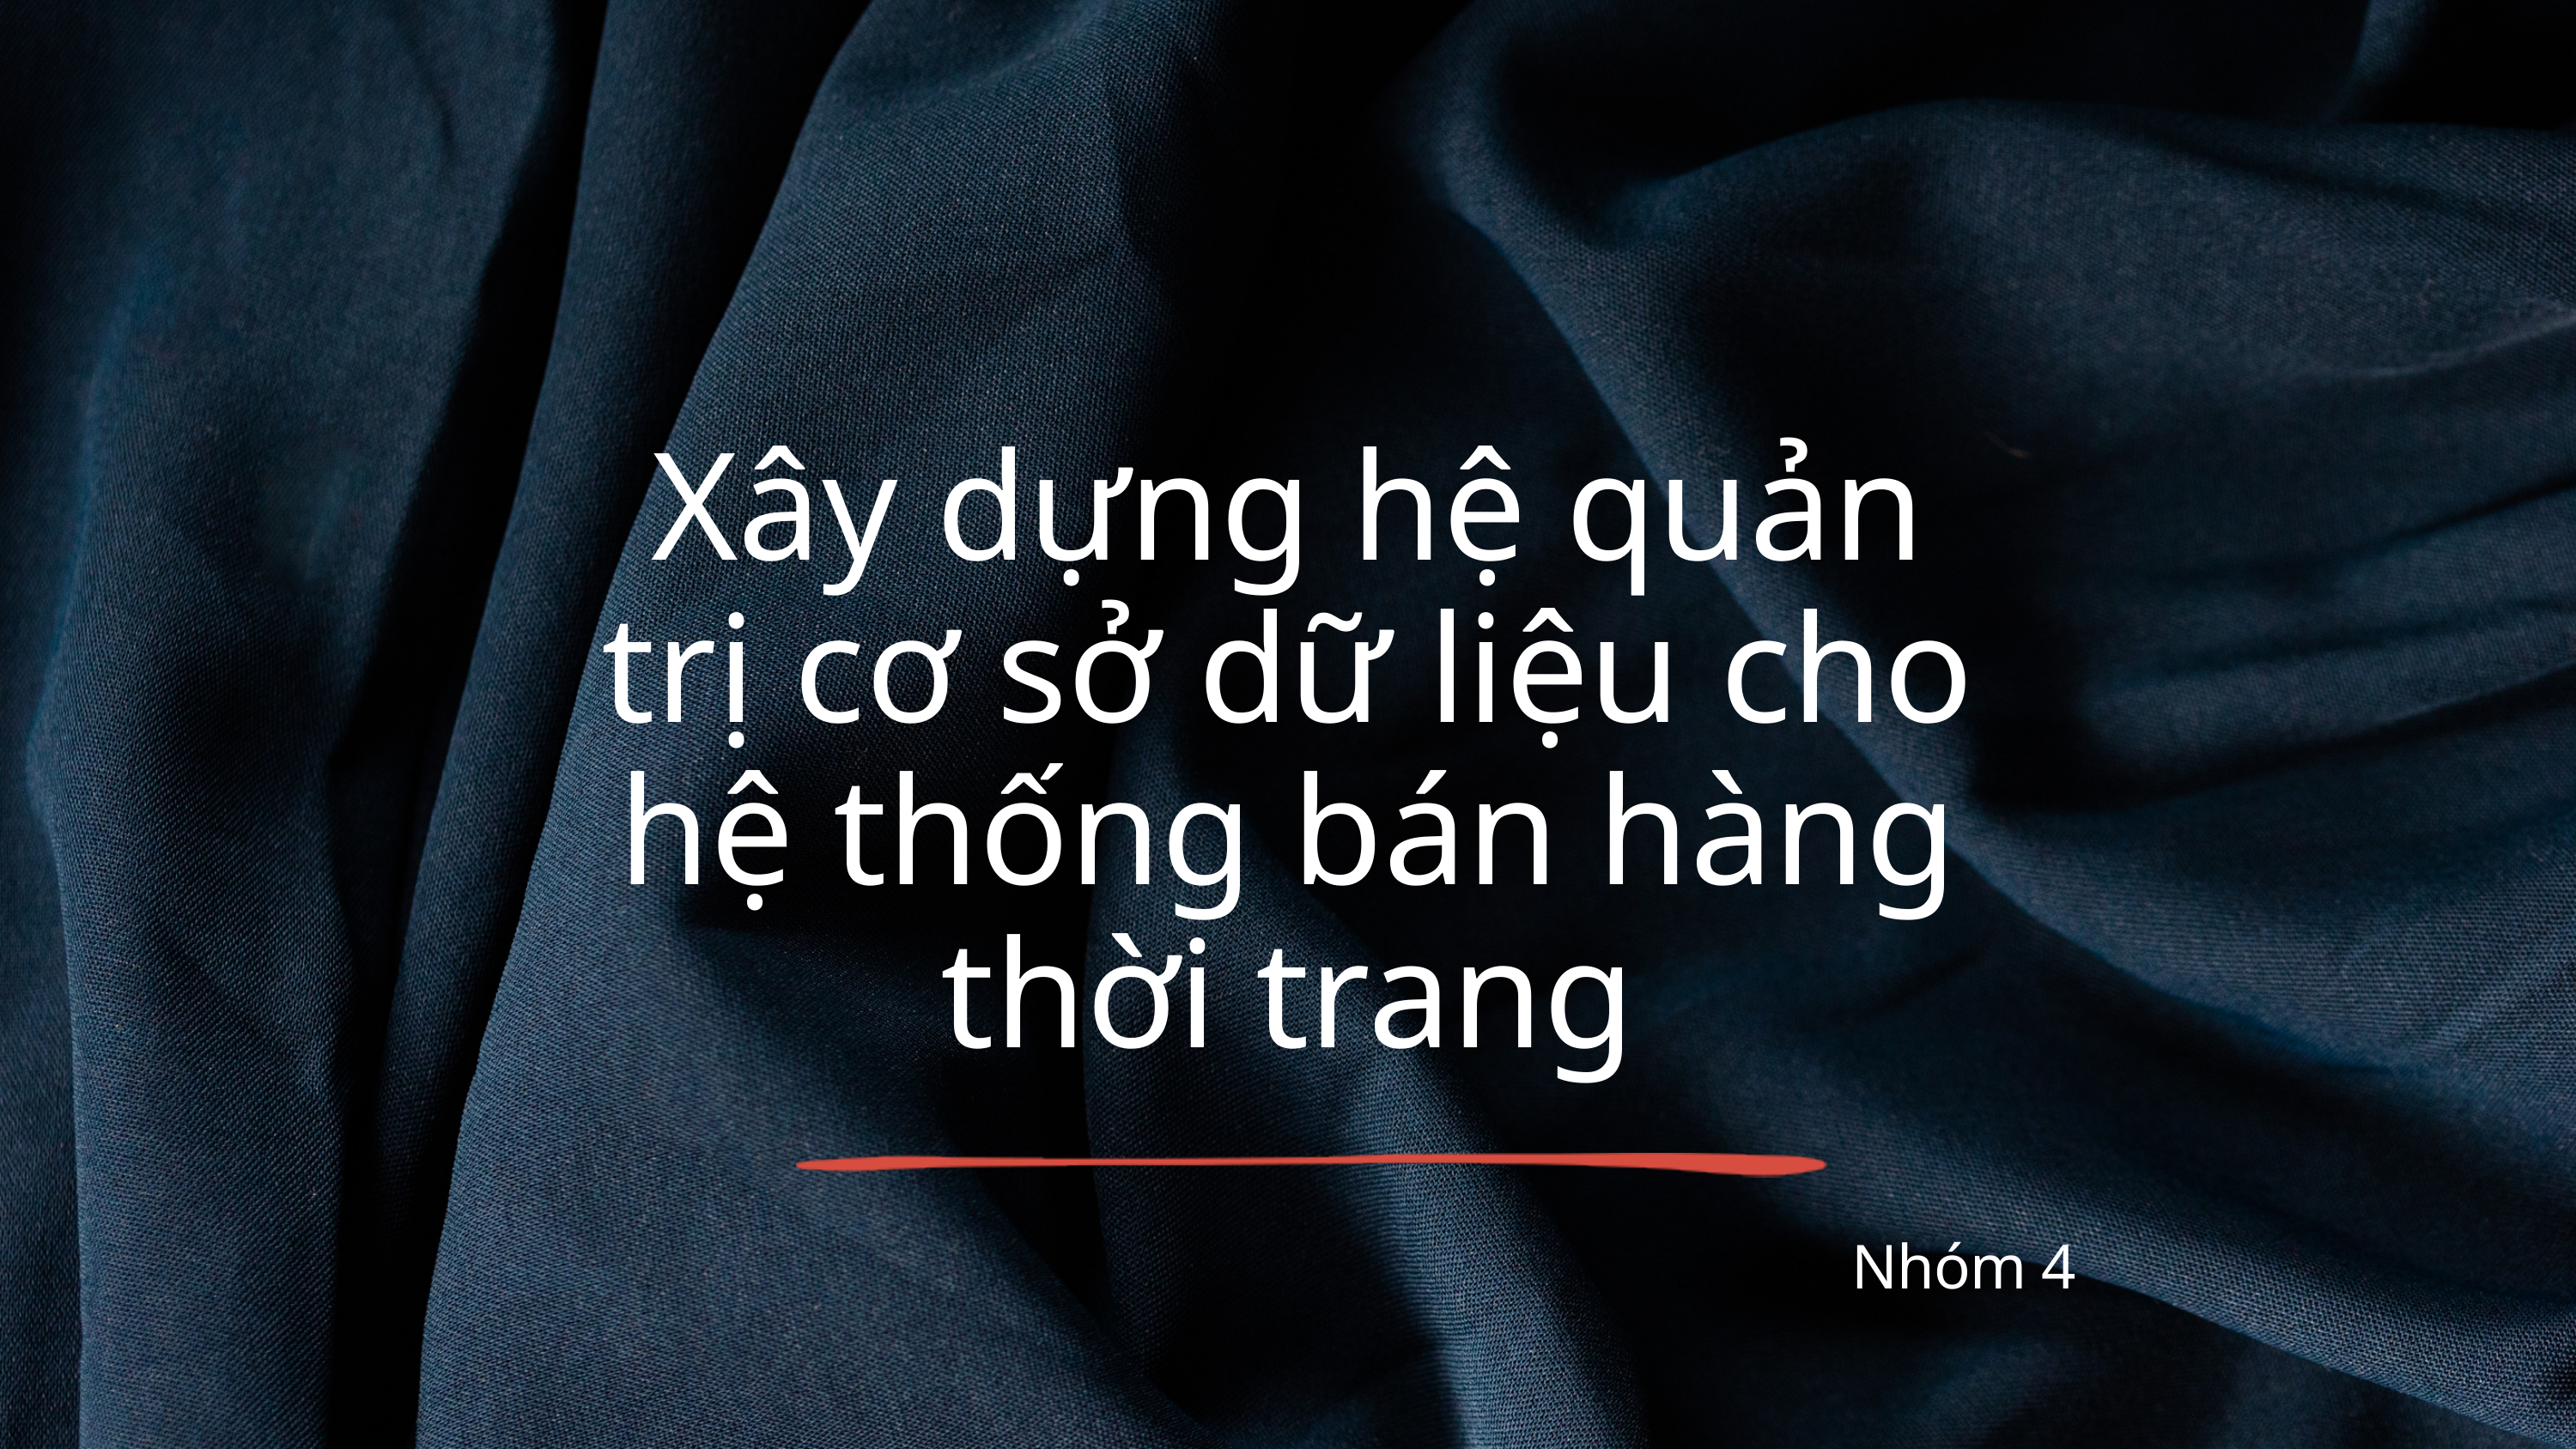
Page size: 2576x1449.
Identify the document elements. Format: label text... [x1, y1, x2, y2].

text_box [0, 0, 2576, 1449]
text_box Xây dựng hệ quản trị cơ sở dữ liệu cho hệ thống bán hàng thời trang [572, 427, 2004, 1077]
text_box Nhóm 4 [1653, 1242, 2275, 1301]
text_box [796, 1153, 1827, 1178]
